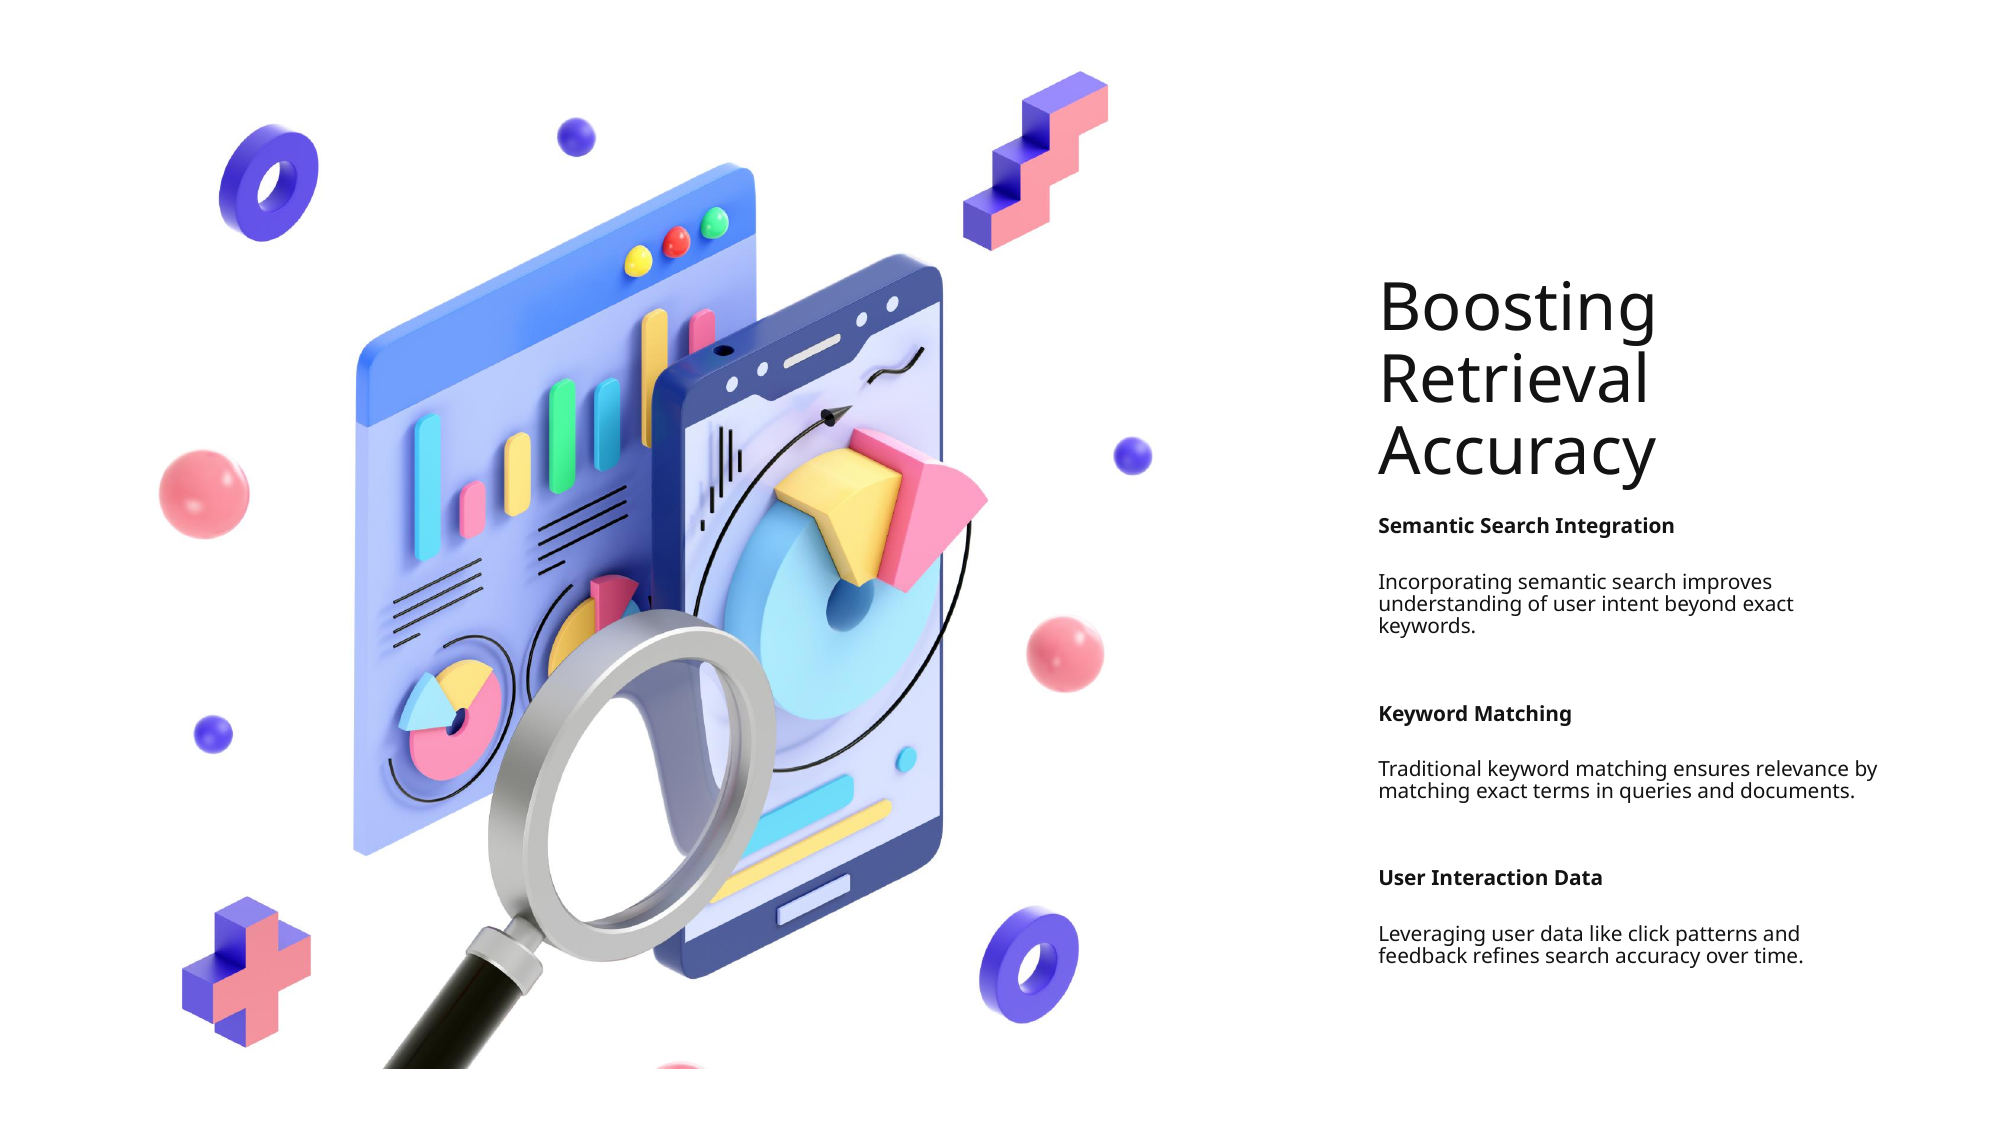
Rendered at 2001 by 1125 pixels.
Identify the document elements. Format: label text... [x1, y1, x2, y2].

picture [56, 56, 1269, 1069]
text_box Semantic Search Integration Incorporating semantic search improves understanding of user intent beyond exact keywords. Keyword Matching Traditional keyword matching ensures relevance by matching exact terms in queries and documents. User Interaction Data Leveraging user data like click patterns and feedback refines search accuracy over time. [1363, 508, 1901, 993]
title Boosting Retrieval Accuracy [1363, 176, 1901, 497]
